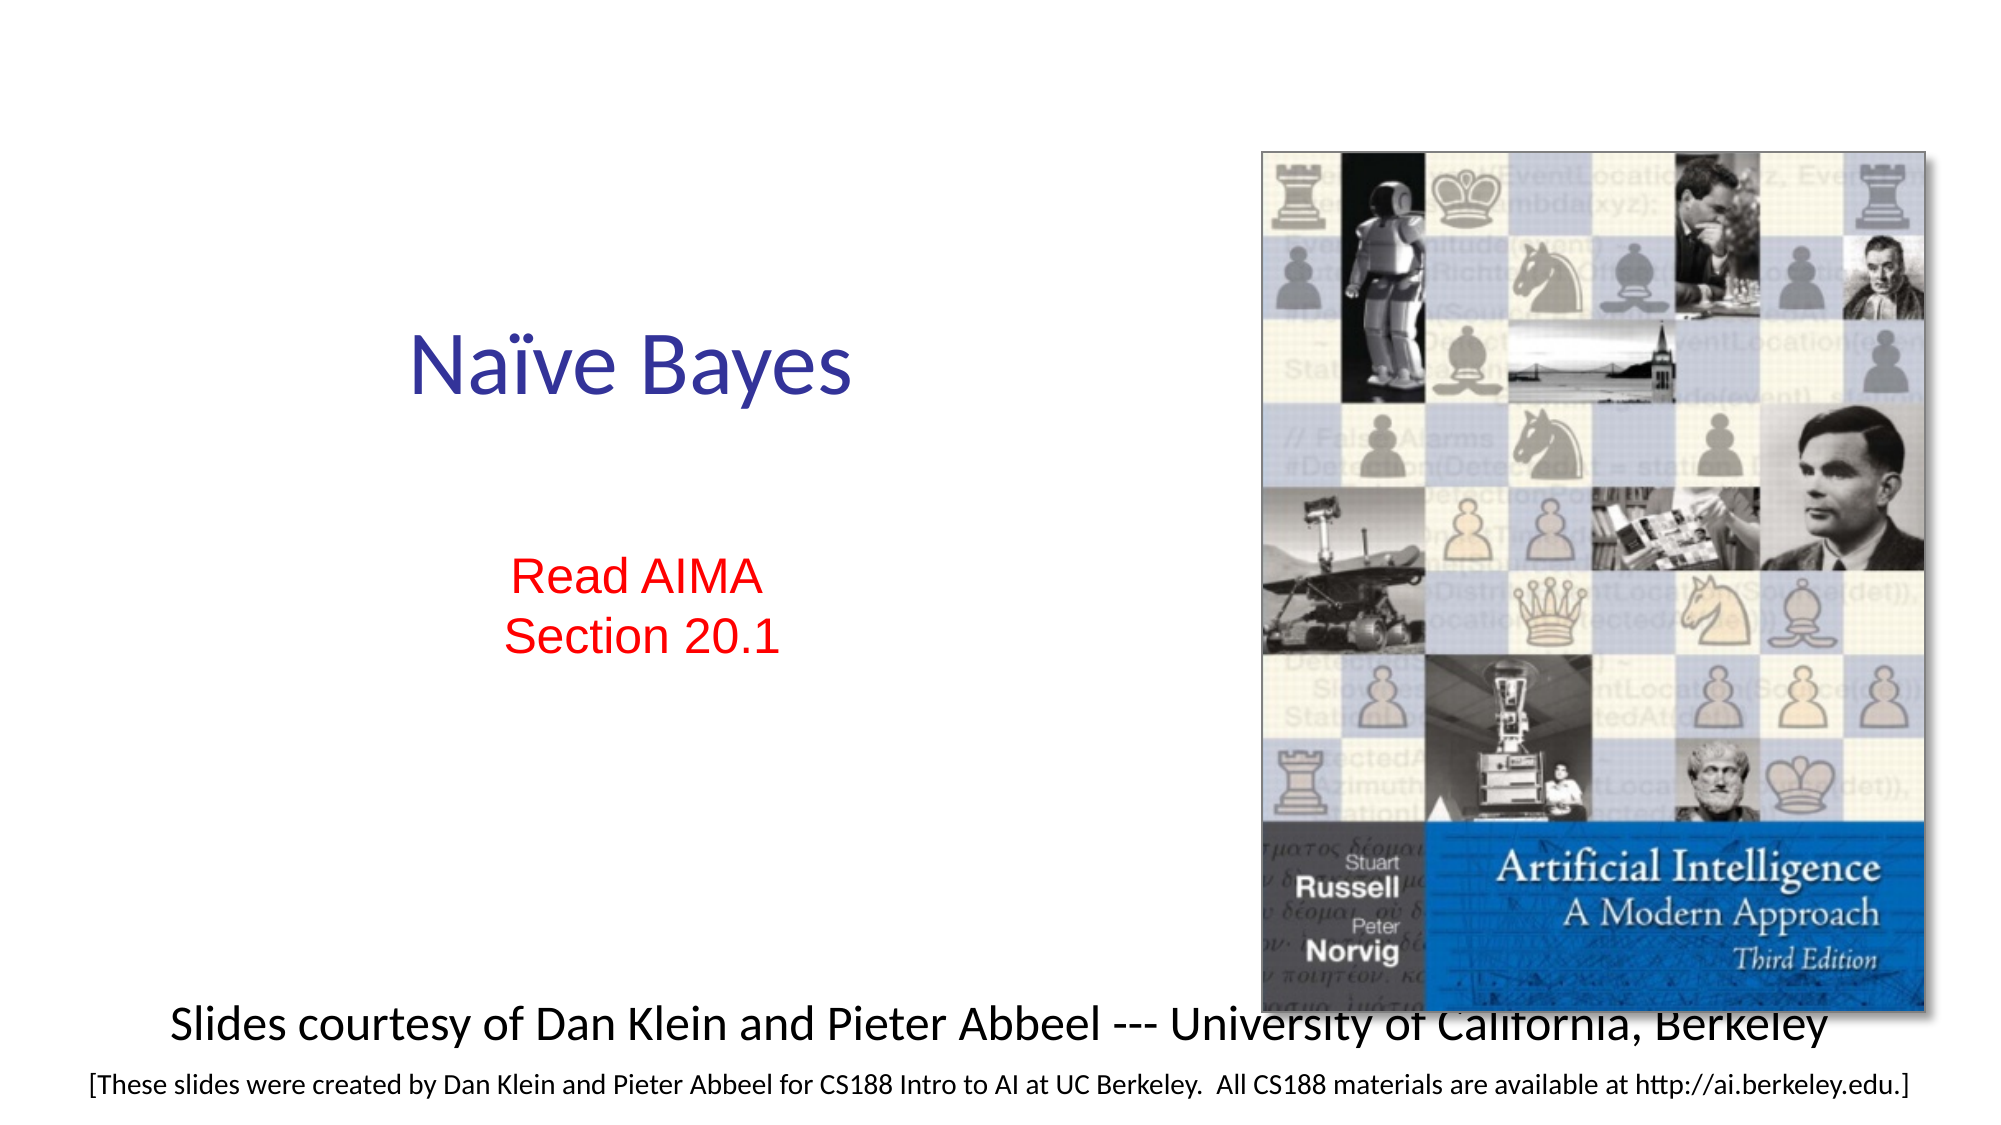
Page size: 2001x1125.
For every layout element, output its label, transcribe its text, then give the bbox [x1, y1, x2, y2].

picture [1262, 152, 1925, 1012]
text_box Slides courtesy of Dan Klein and Pieter Abbeel --- University of California, Berkeley [These slides were created by Dan Klein and Pieter Abbeel for CS188 Intro to AI at UC Berkeley. All CS188 materials are available at http://ai.berkeley.edu.] [0, 984, 2000, 1106]
text_box Read AIMA Section 20.1 [181, 536, 1103, 672]
text_box Naïve Bayes [24, 237, 1238, 479]
